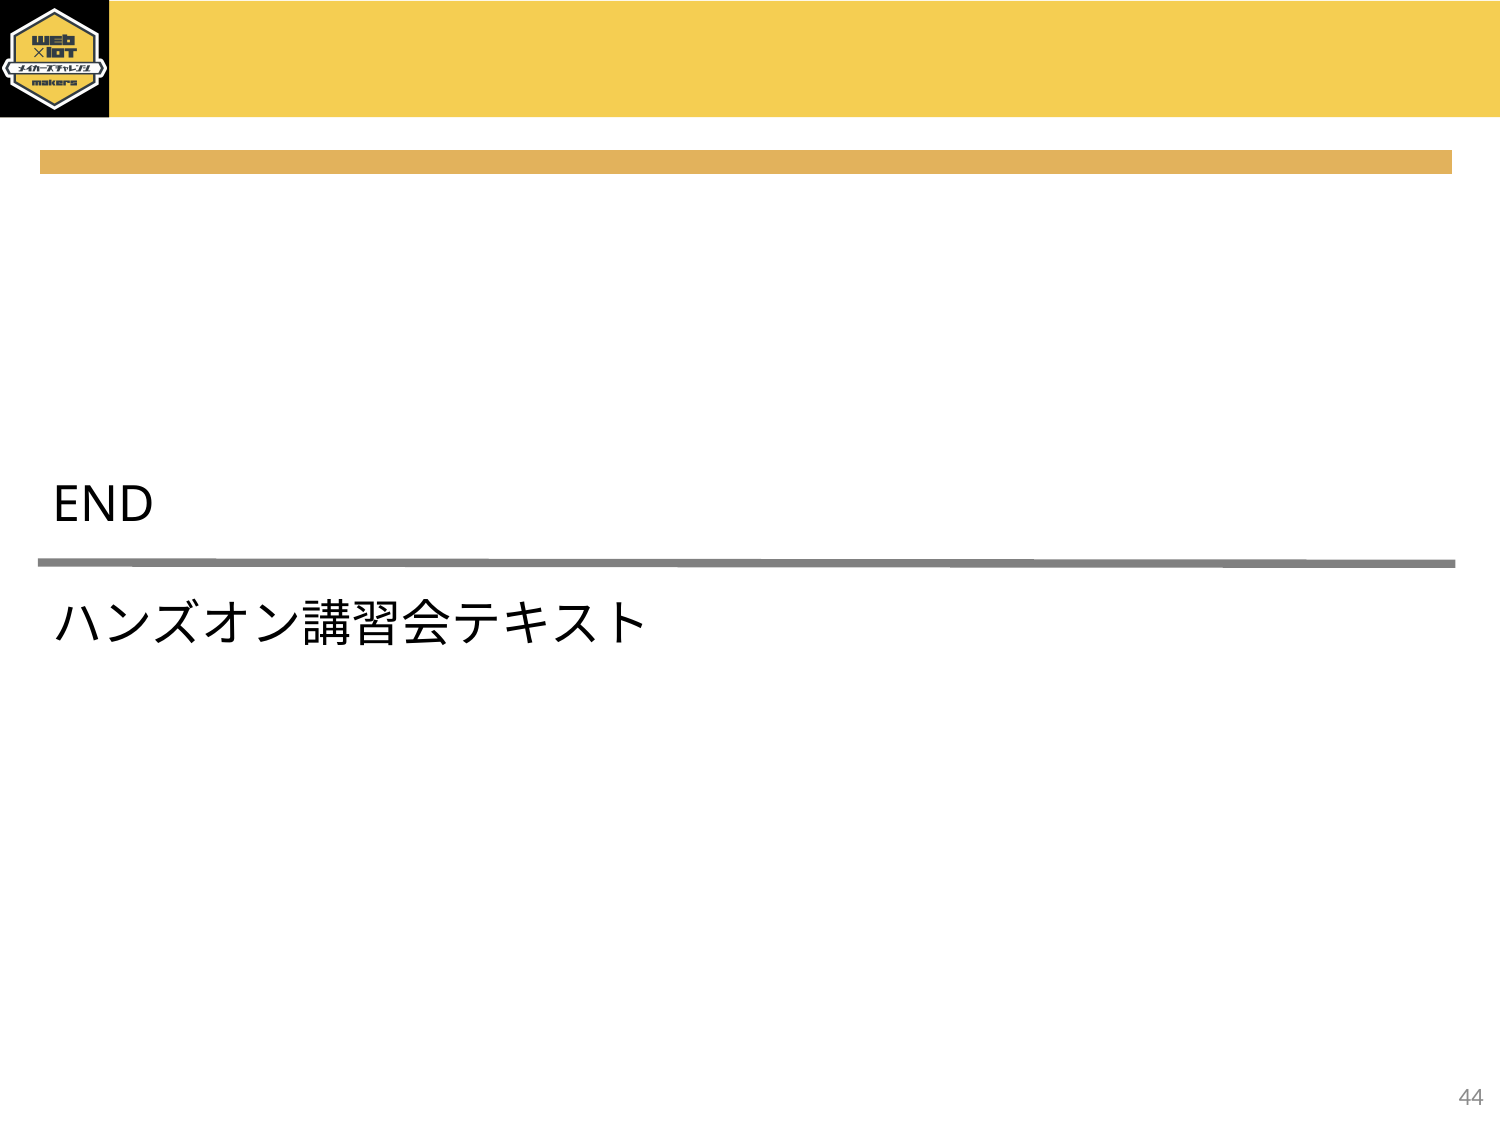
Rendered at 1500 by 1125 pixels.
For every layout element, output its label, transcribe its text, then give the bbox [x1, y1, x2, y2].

text_box END ハンズオン講習会テキスト [37, 567, 1450, 659]
text_box END ハンズオン講習会テキスト [37, 463, 1450, 559]
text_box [0, 0, 1500, 118]
slide_number 43 [1148, 1065, 1499, 1125]
picture [2, 7, 107, 110]
